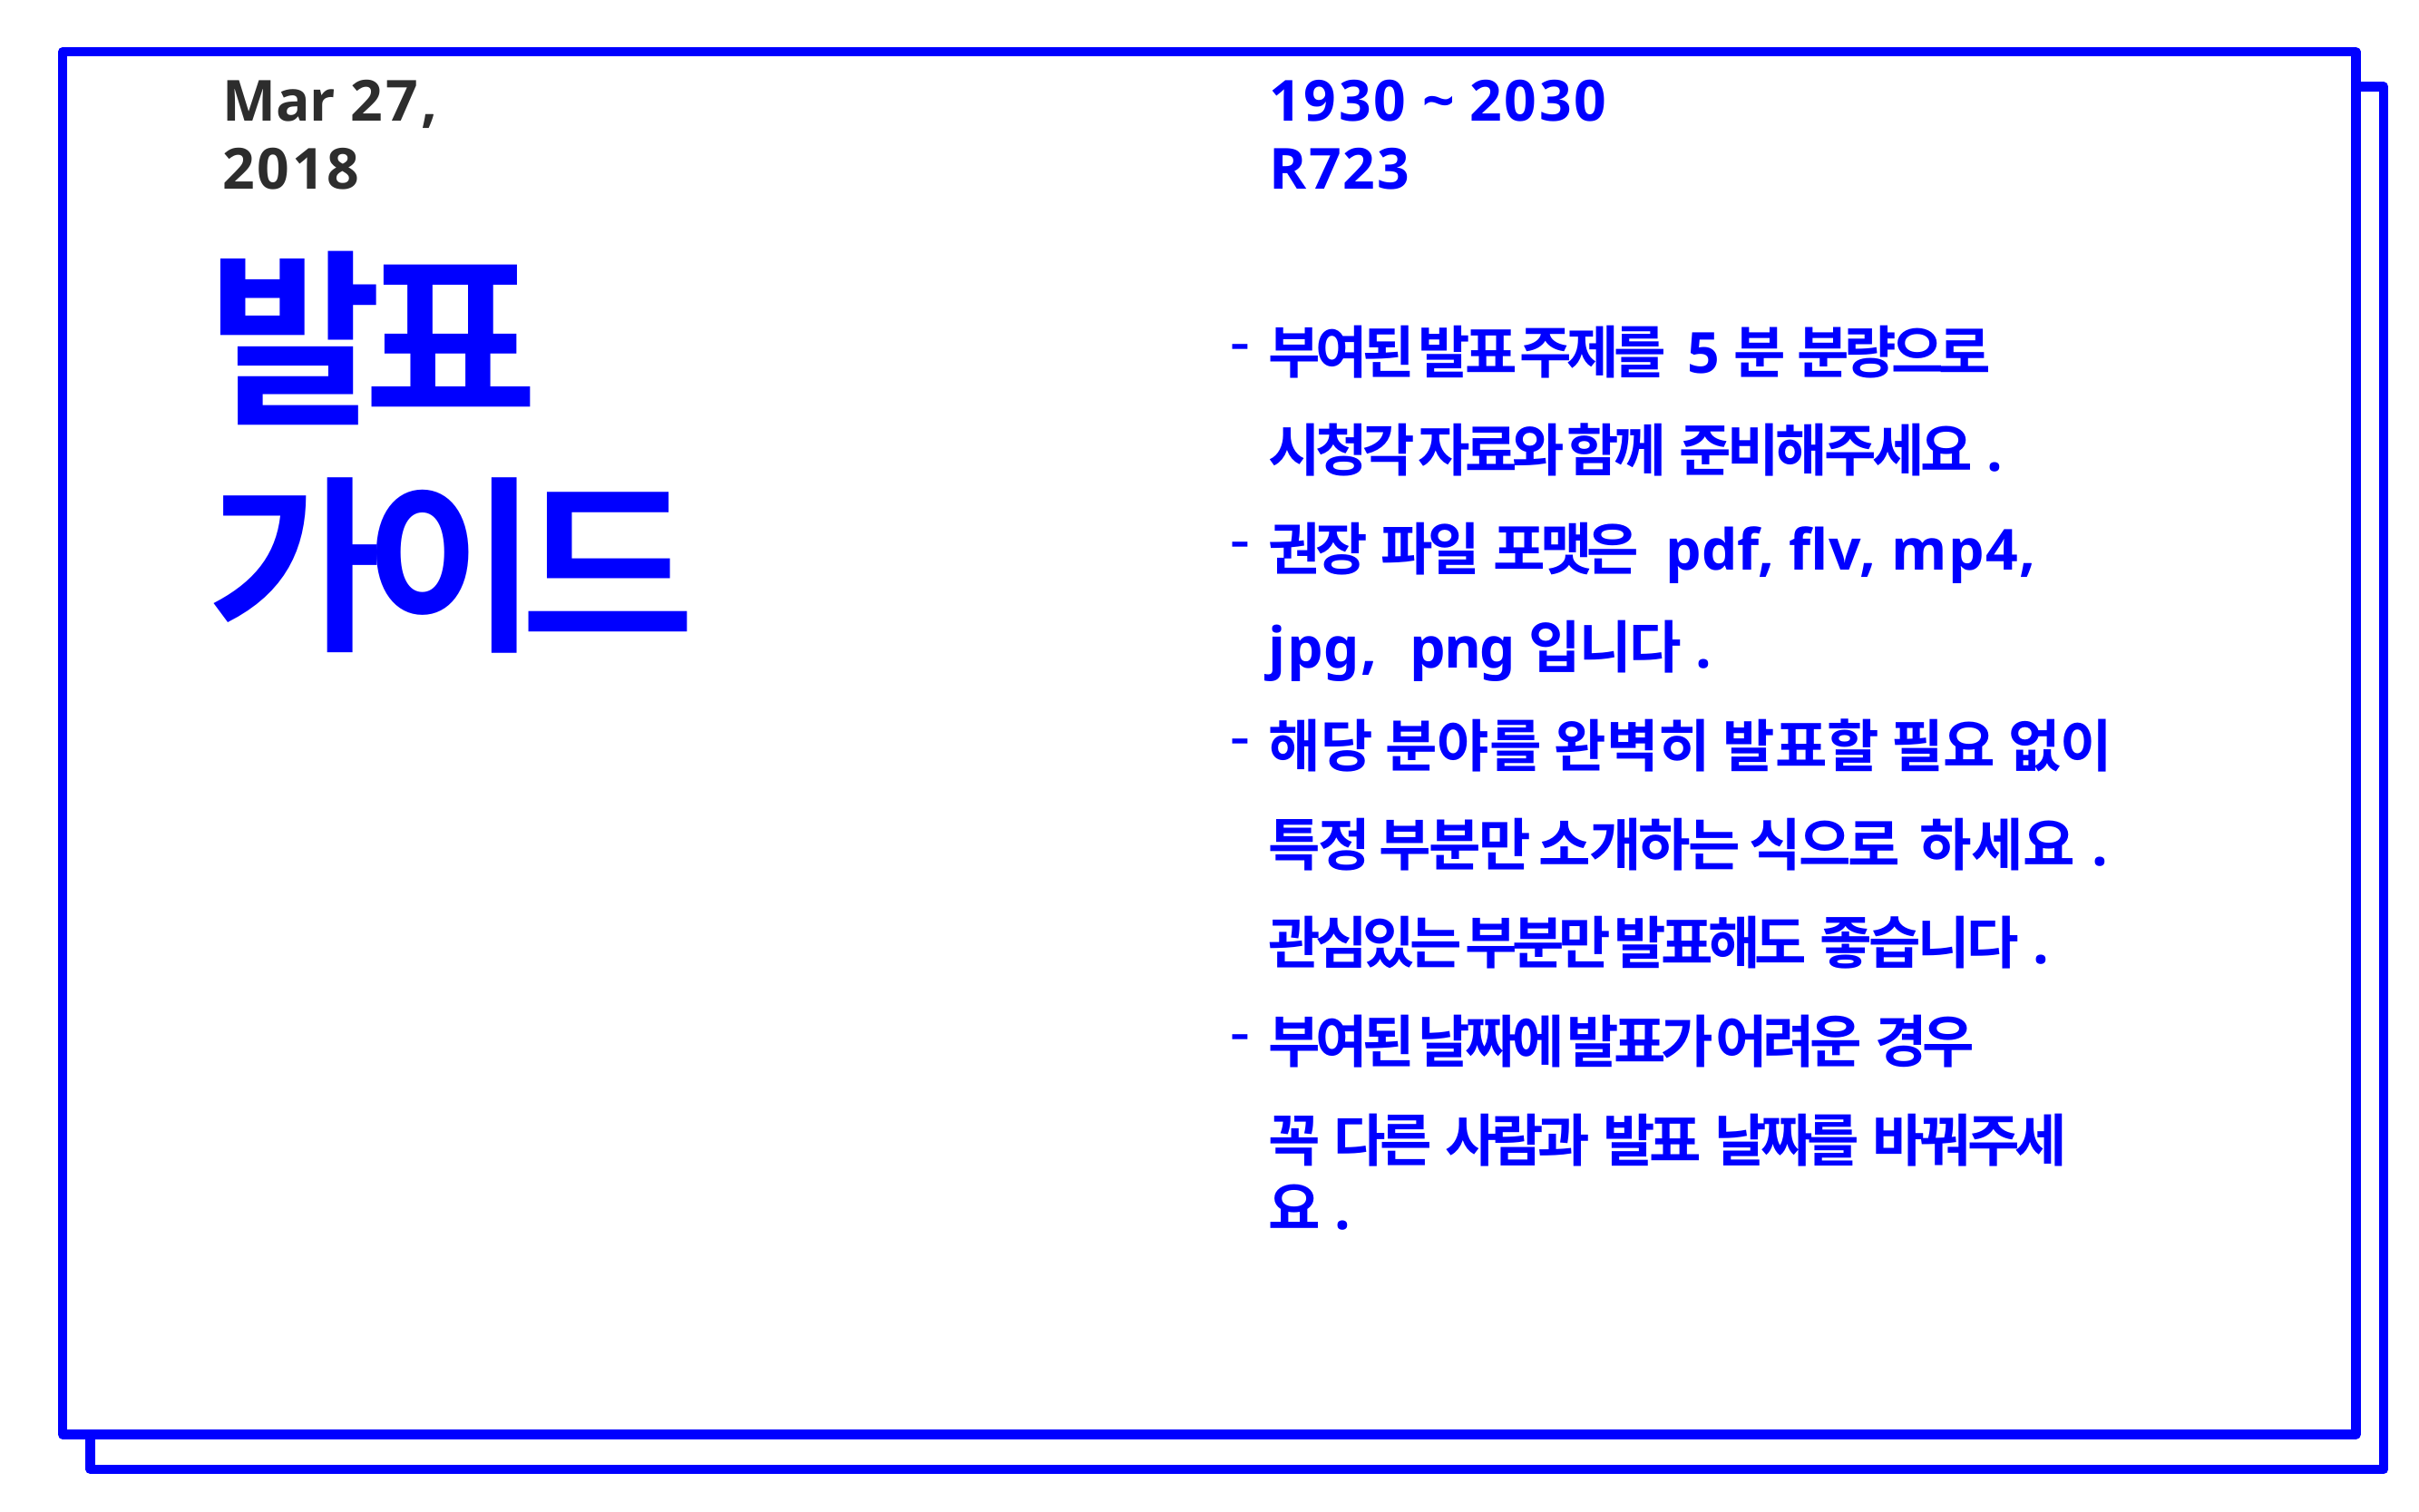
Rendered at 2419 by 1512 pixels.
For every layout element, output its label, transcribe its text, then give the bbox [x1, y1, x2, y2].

title Mar 27, 2018 [220, 63, 591, 219]
text_box 발표 가이드 [206, 219, 726, 675]
text_box 1930 ~ 2030 R723 부여된 발표 주제를 5분 분량으로 시청각 자료와 함께 준비해주세요. 권장 파일 포맷은 pdf, flv, mp4, jpg, png입니다. 해당 분야를 완벽히 발표할 필요 없이 특정 부분만 소개하는 식으로 하세요. 관심있는 부분만 발표해도 좋습니다. 부여된 날짜에 발표가 어려운 경우 꼭 다른 사람과 발표 날짜를 바꿔주세요. [1228, 63, 2201, 1241]
